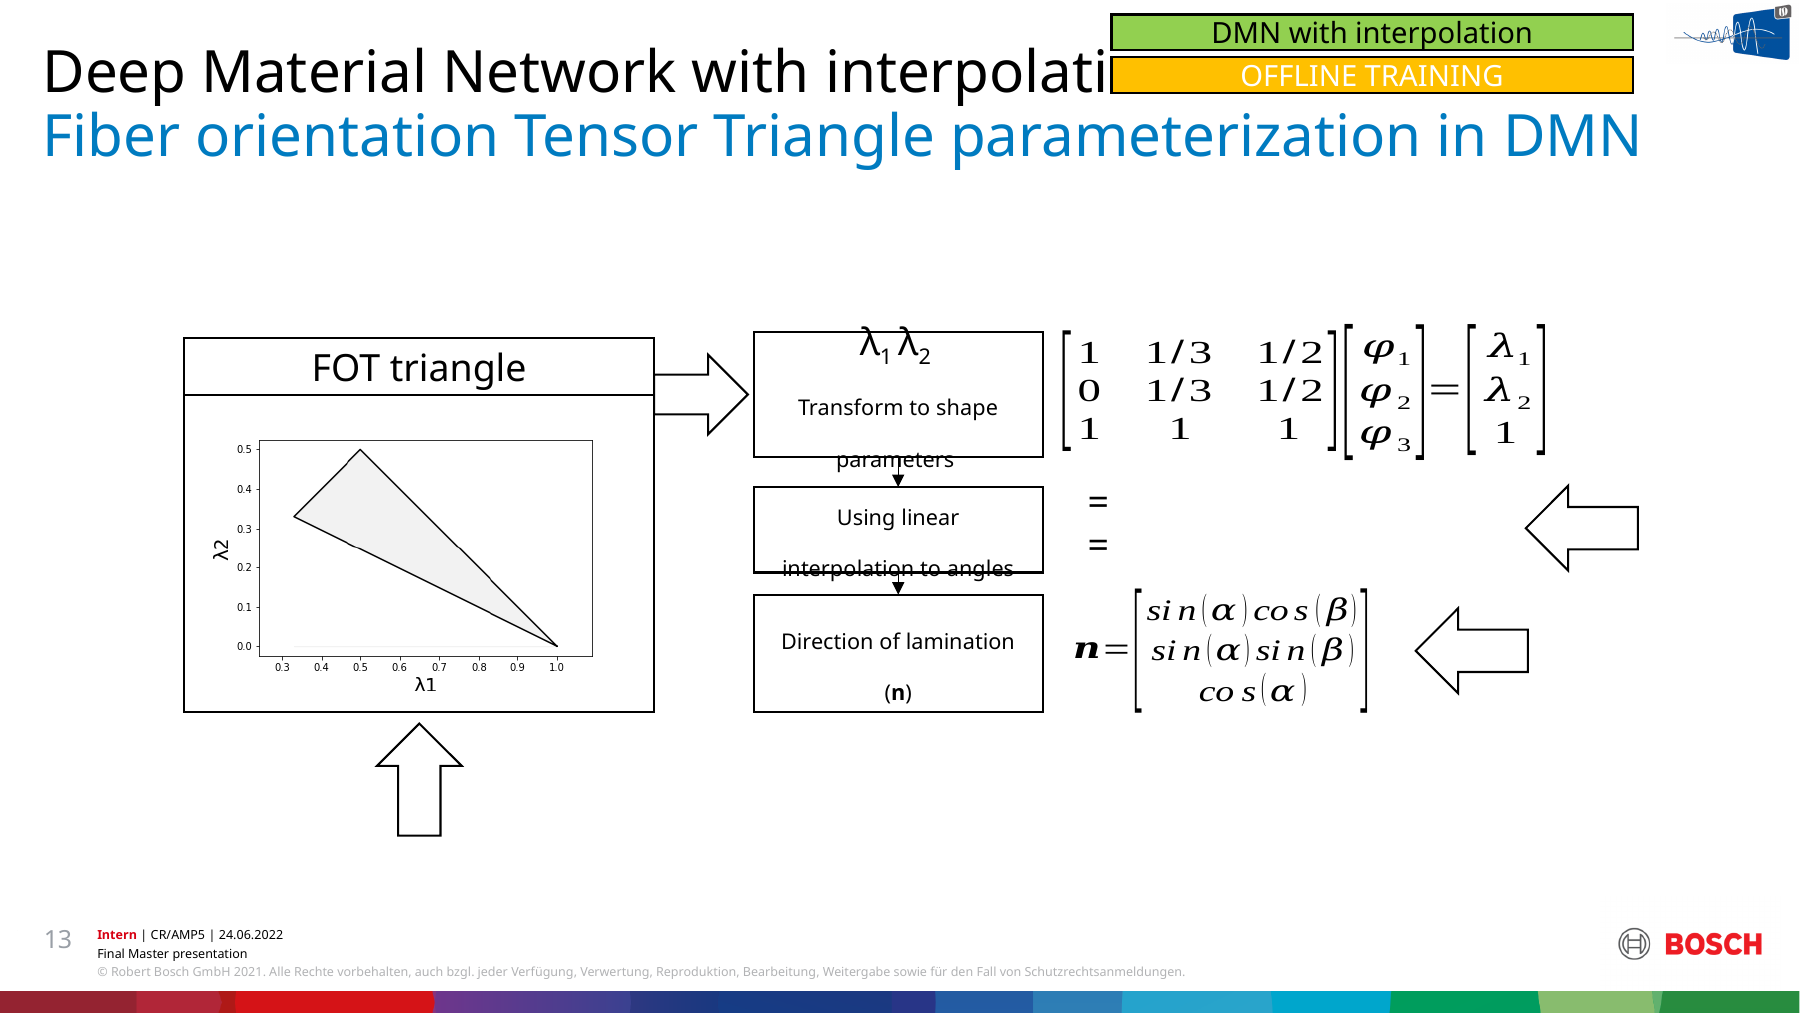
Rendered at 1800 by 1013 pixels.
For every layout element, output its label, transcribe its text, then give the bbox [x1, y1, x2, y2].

text_box Direction of lamination (n) [753, 594, 1044, 713]
text_box [374, 722, 465, 837]
text_box [1414, 605, 1529, 696]
text_box Using linear interpolation to angles [753, 486, 1044, 574]
text_box DMN with interpolation [1110, 13, 1634, 51]
picture [0, 905, 1272, 1013]
picture [1666, 3, 1800, 64]
list Deep Material Network with interpolation [42, 42, 1757, 107]
slide_number 13 [43, 923, 92, 991]
text_box [653, 352, 750, 437]
picture [1390, 896, 1800, 1013]
title Fiber orientation Tensor Triangle parameterization in DMN [42, 107, 1757, 171]
text_box [183, 394, 655, 713]
text_box [1524, 483, 1639, 574]
picture [205, 405, 634, 691]
text_box FOT triangle [183, 337, 655, 394]
text_box OFFLINE TRAINING [1110, 56, 1634, 94]
